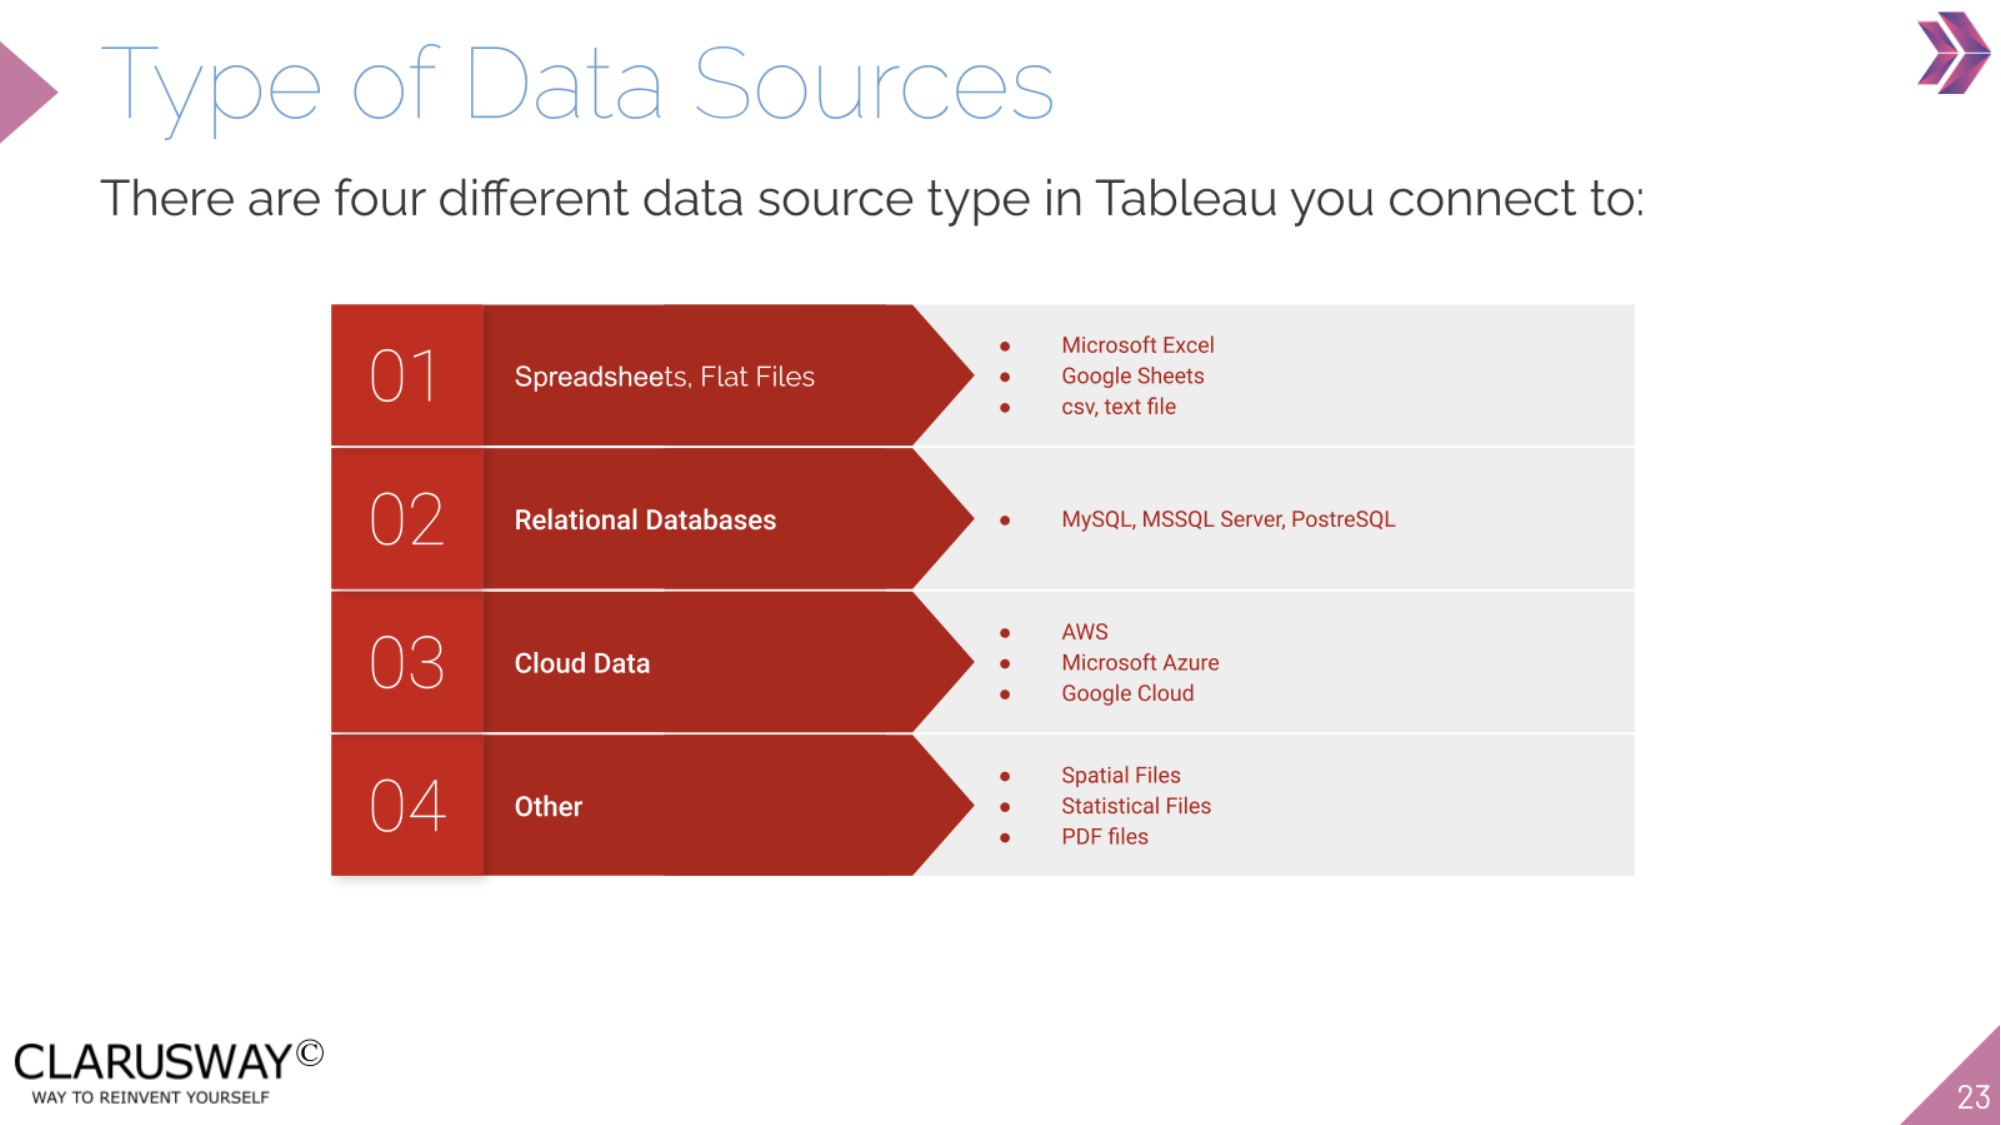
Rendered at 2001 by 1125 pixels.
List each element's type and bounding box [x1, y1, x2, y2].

list [0, 0, 2000, 1125]
